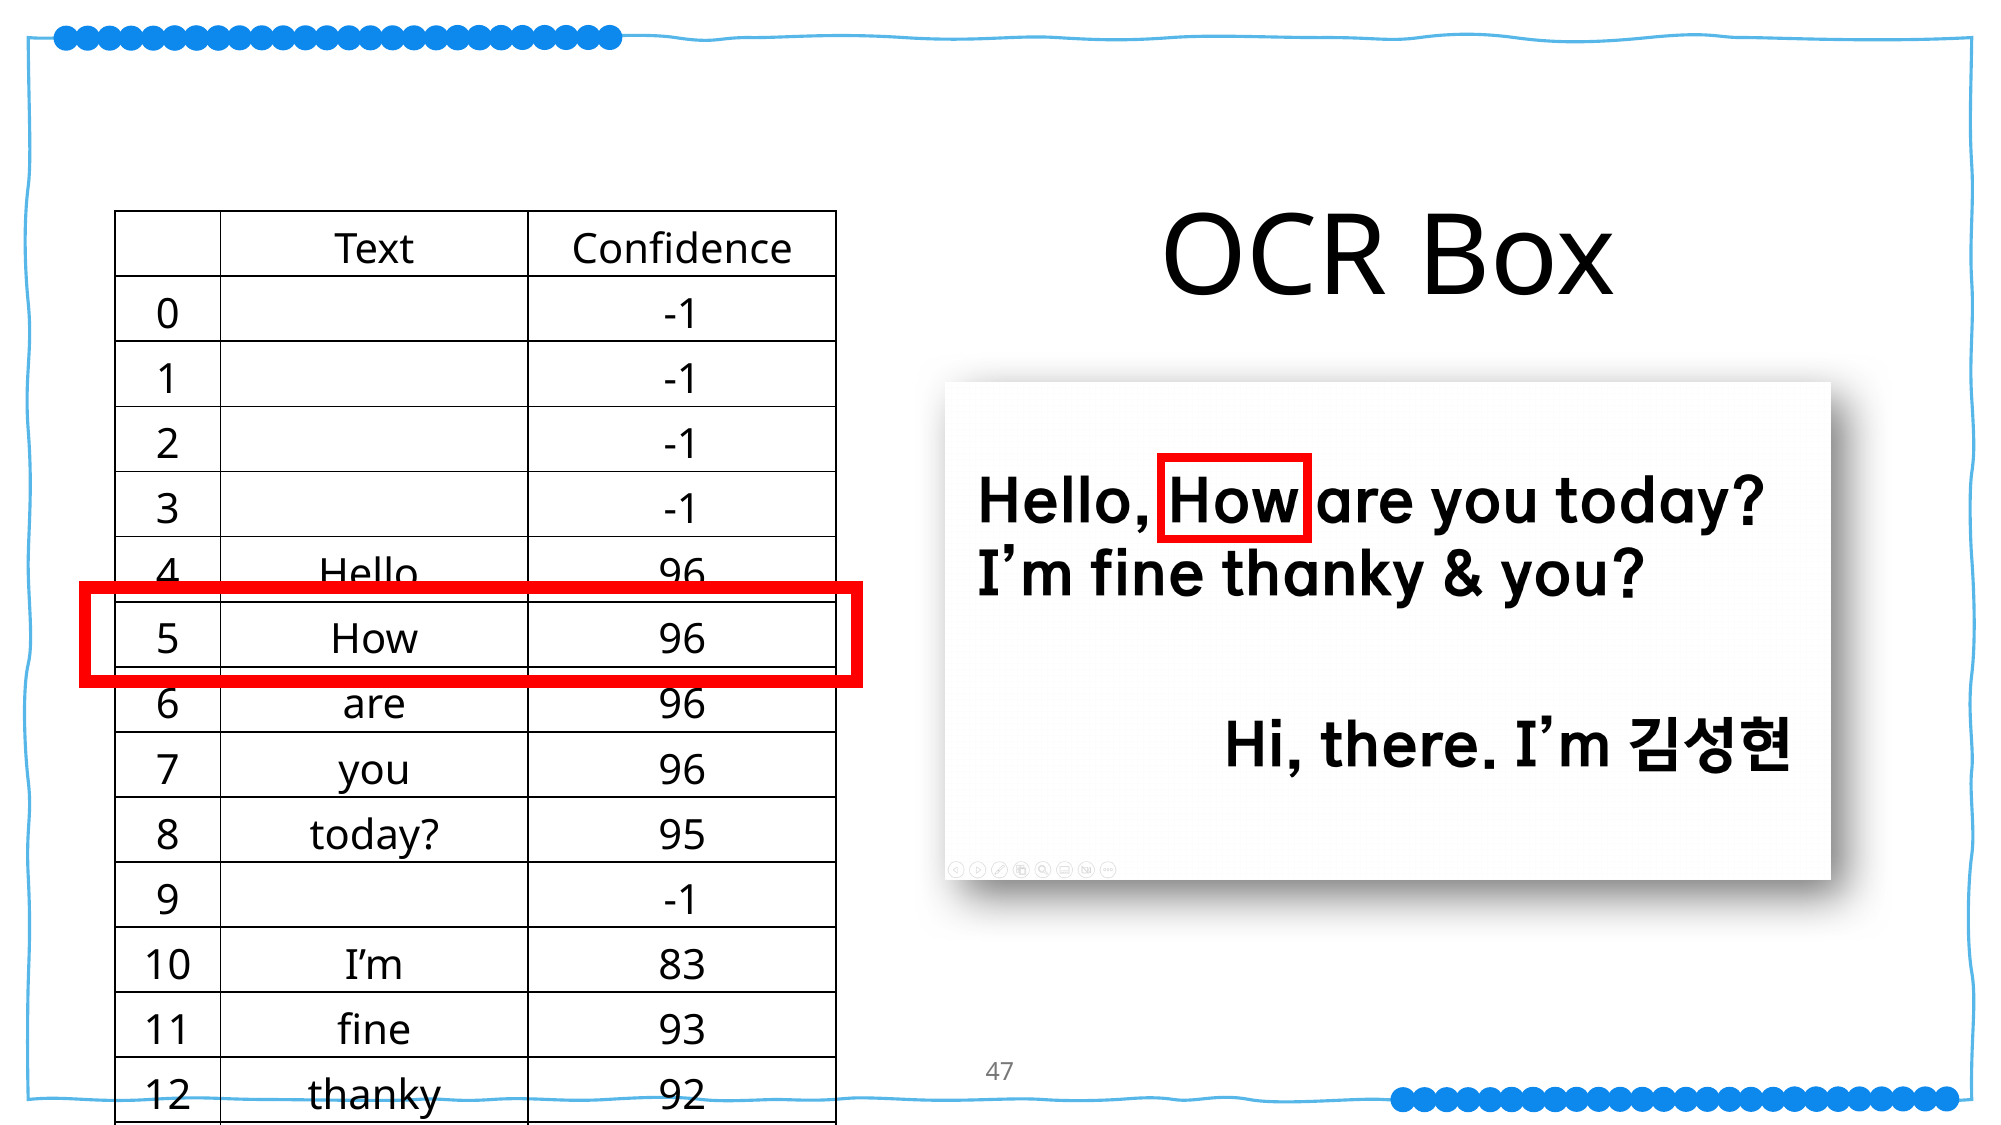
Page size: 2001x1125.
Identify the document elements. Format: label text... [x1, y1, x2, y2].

table_cell [221, 863, 527, 926]
table_cell [221, 342, 527, 406]
table_cell today? [221, 798, 527, 861]
text_box OCR Box [1144, 174, 1631, 325]
table_cell 96 [529, 683, 835, 731]
table_cell 0 [116, 277, 220, 340]
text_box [53, 24, 623, 52]
table_cell 96 [529, 733, 835, 796]
table_cell 6 [116, 683, 220, 731]
table_cell [221, 472, 527, 536]
picture [944, 382, 1831, 881]
table_cell 1 [116, 342, 220, 406]
table_cell Hello, [221, 537, 527, 586]
table_cell -1 [529, 472, 835, 536]
table_cell 8 [116, 798, 220, 861]
table_cell -1 [529, 407, 835, 471]
table_cell 7 [116, 733, 220, 796]
table_cell -1 [529, 342, 835, 406]
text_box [1389, 1085, 1960, 1113]
table_cell 83 [529, 928, 835, 991]
table_cell 95 [529, 798, 835, 861]
text_box [83, 586, 859, 683]
table_cell -1 [937, 374, 1870, 920]
table_header Text [221, 212, 527, 275]
table_cell [221, 407, 527, 471]
table_cell 2 [116, 407, 220, 471]
table_header Confidence [529, 212, 835, 275]
table_cell I’m [221, 928, 527, 991]
table_cell you [221, 733, 527, 796]
table_header [116, 212, 220, 275]
table_cell 6 [957, 394, 1856, 906]
text_box [22, 32, 1976, 1104]
table_cell are [221, 683, 527, 731]
table_cell fine [221, 993, 527, 1056]
table_cell 9 [116, 863, 220, 926]
table_cell 12 [116, 1058, 220, 1121]
table_cell 10 [116, 928, 220, 991]
table_cell 93 [529, 993, 835, 1056]
table_cell -1 [529, 277, 835, 340]
table_cell thanky [221, 1058, 527, 1121]
table_cell -1 [529, 863, 835, 926]
table_cell 11 [116, 993, 220, 1056]
slide_number 46 [1094, 1099, 1225, 1103]
table_cell 4 [116, 537, 220, 586]
table_cell 3 [116, 472, 220, 536]
table_cell 92 [529, 1058, 835, 1121]
table_cell [221, 277, 527, 340]
table_cell 96 [529, 537, 835, 586]
